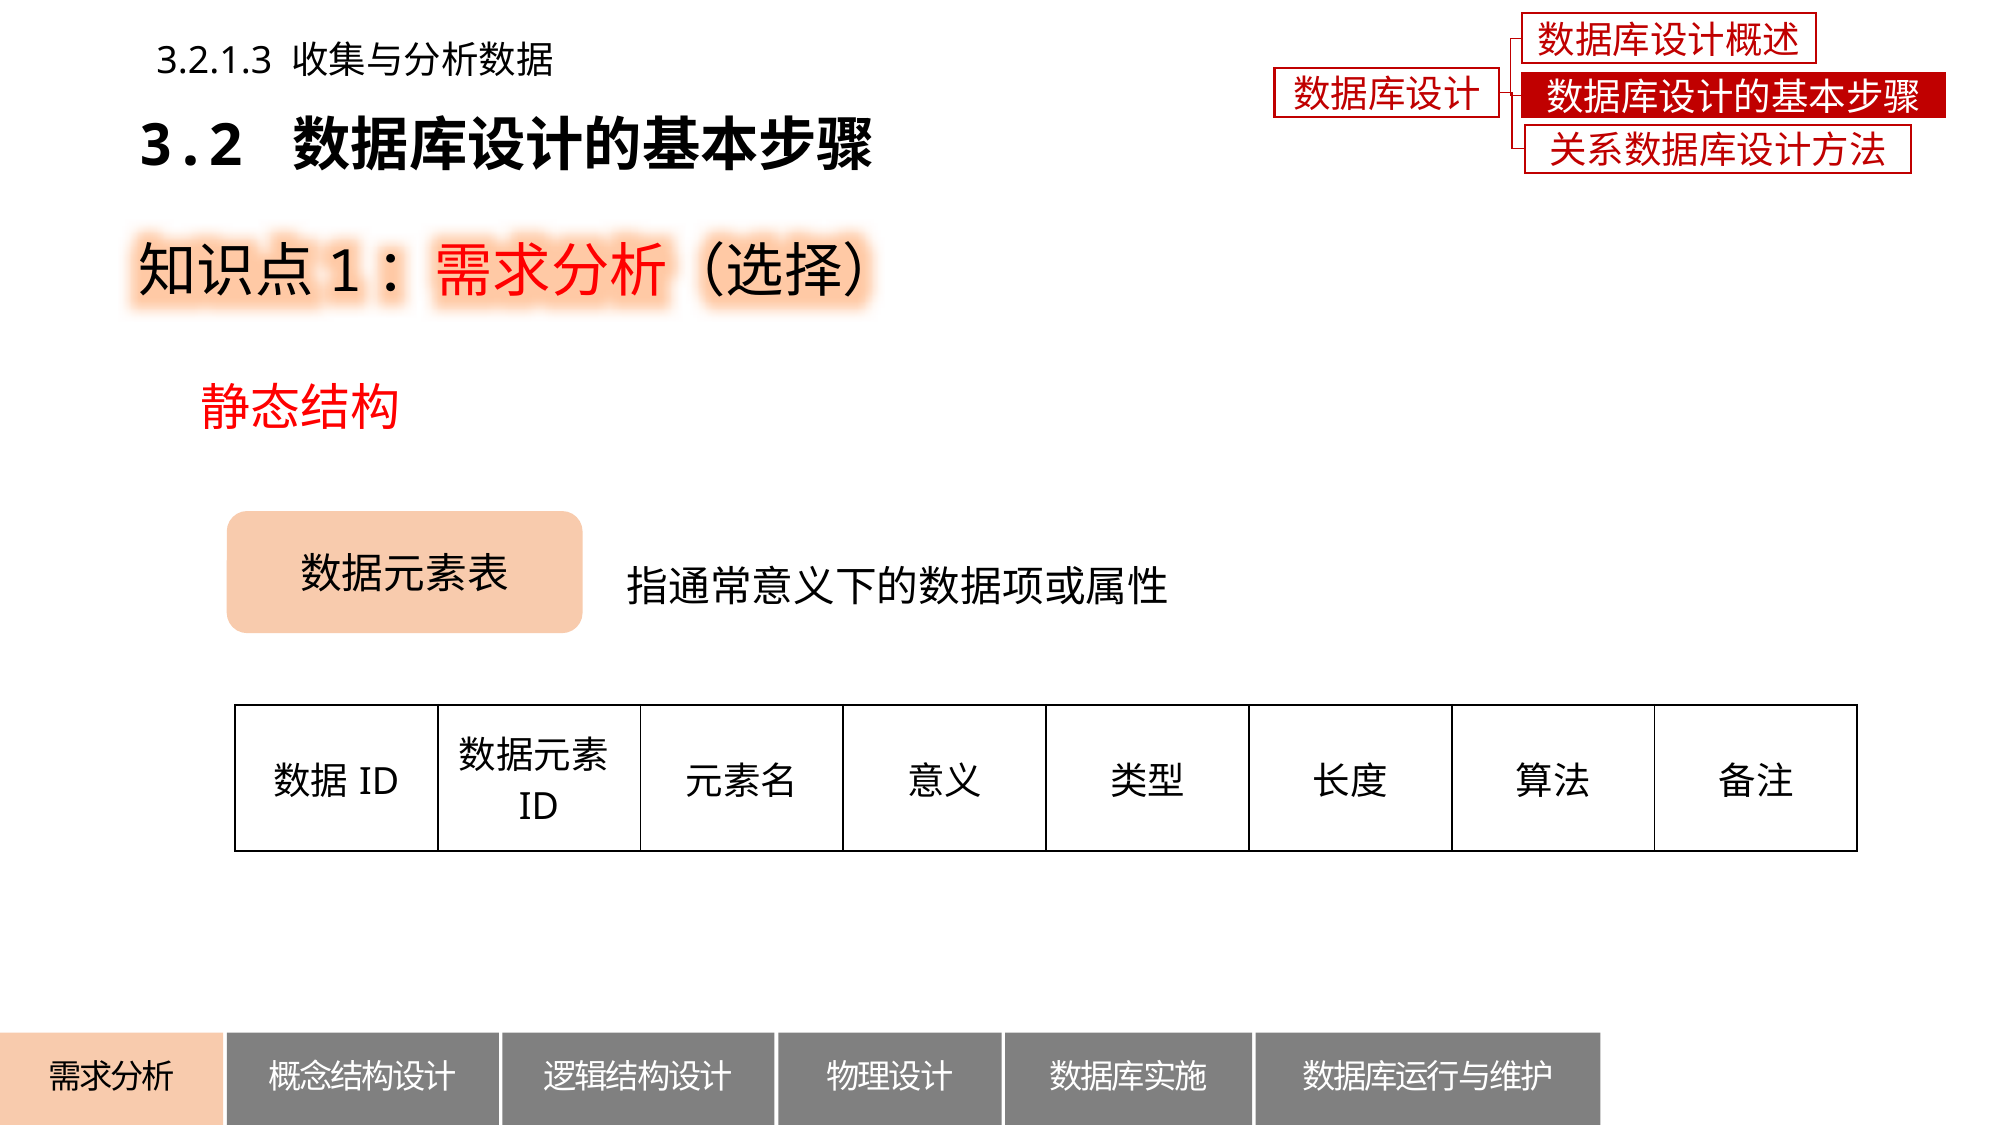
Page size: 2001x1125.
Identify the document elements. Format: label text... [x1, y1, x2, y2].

table_header 意义 [844, 706, 1045, 850]
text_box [1499, 92, 1525, 149]
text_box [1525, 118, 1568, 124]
text_box 数据库设计概述 [1521, 12, 1817, 64]
text_box 数据元素表 [225, 509, 584, 635]
text_box 指通常意义下的数据项或属性 [611, 525, 1472, 618]
text_box 知识点1：需求分析（选择） [120, 172, 1945, 329]
text_box 1：N联系 [114, 166, 1954, 339]
text_box 数据库设计 [1273, 67, 1499, 118]
table_header 数据元素ID [439, 706, 640, 850]
text_box 3.2 数据库设计的基本步骤 [120, 97, 1524, 156]
table_header 长度 [1250, 706, 1451, 850]
text_box 4、下表是（ B ）。 单选题 A:数据元素表 B:数据分类表 C:任务分类表 D:数据操作特征表 [118, 170, 1949, 335]
table_header 数据ID [236, 706, 437, 850]
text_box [1499, 38, 1523, 92]
text_box 关系数据库设计方法 [1524, 124, 1912, 174]
table_header 备注 [1655, 706, 1856, 850]
text_box 3.2.1.3 收集与分析数据 [141, 28, 569, 89]
table_header 类型 [1047, 706, 1248, 850]
table_header 元素名 [641, 706, 842, 850]
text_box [0, 1032, 1601, 1125]
table_header 算法 [1453, 706, 1654, 850]
text_box 静态结构 [186, 350, 1827, 443]
text_box 数据库设计的基本步骤 [1523, 72, 1946, 118]
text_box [120, 162, 1524, 166]
